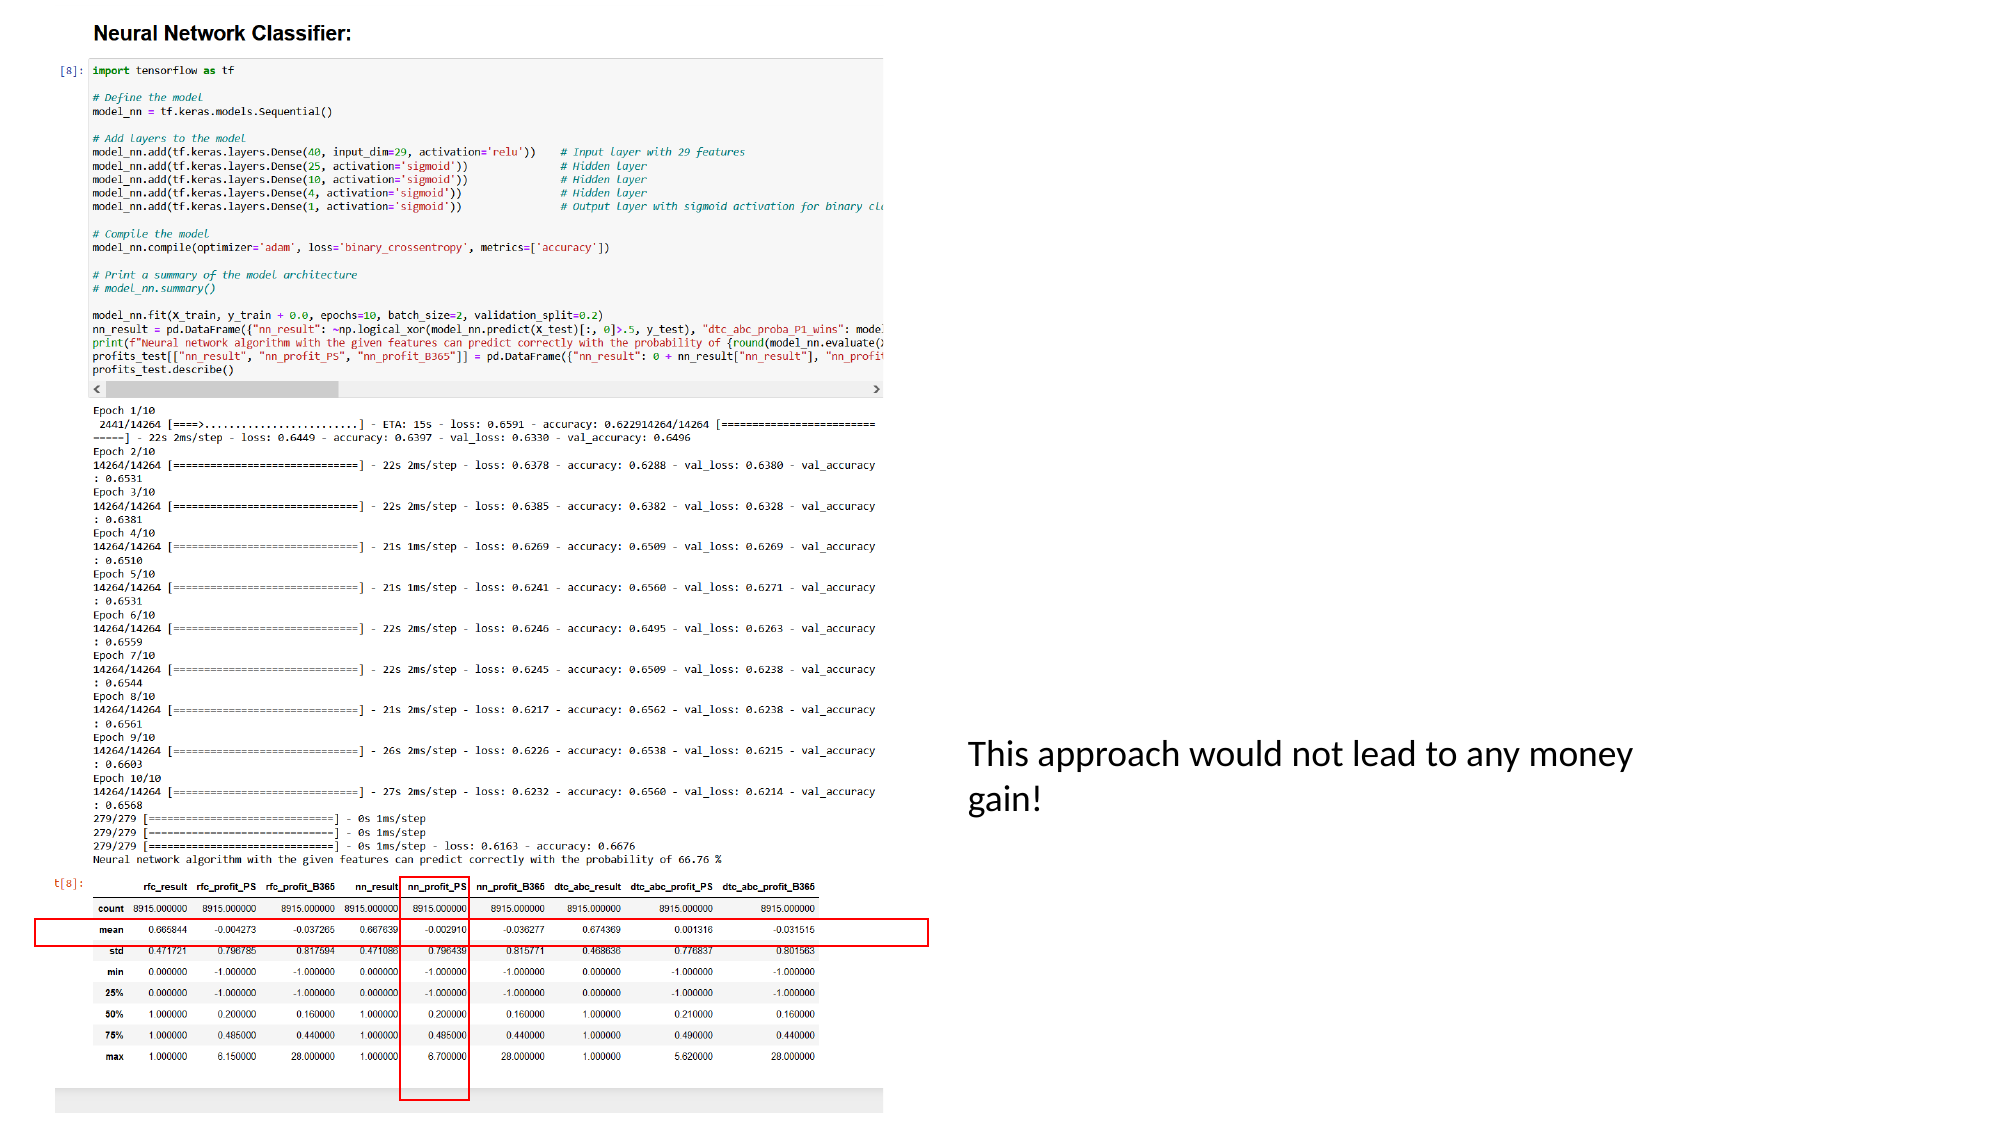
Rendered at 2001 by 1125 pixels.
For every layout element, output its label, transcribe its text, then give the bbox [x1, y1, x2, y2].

text_box [34, 918, 55, 947]
text_box [884, 918, 929, 947]
picture [55, 5, 884, 1113]
text_box This approach would not lead to any money gain! [953, 722, 1659, 827]
